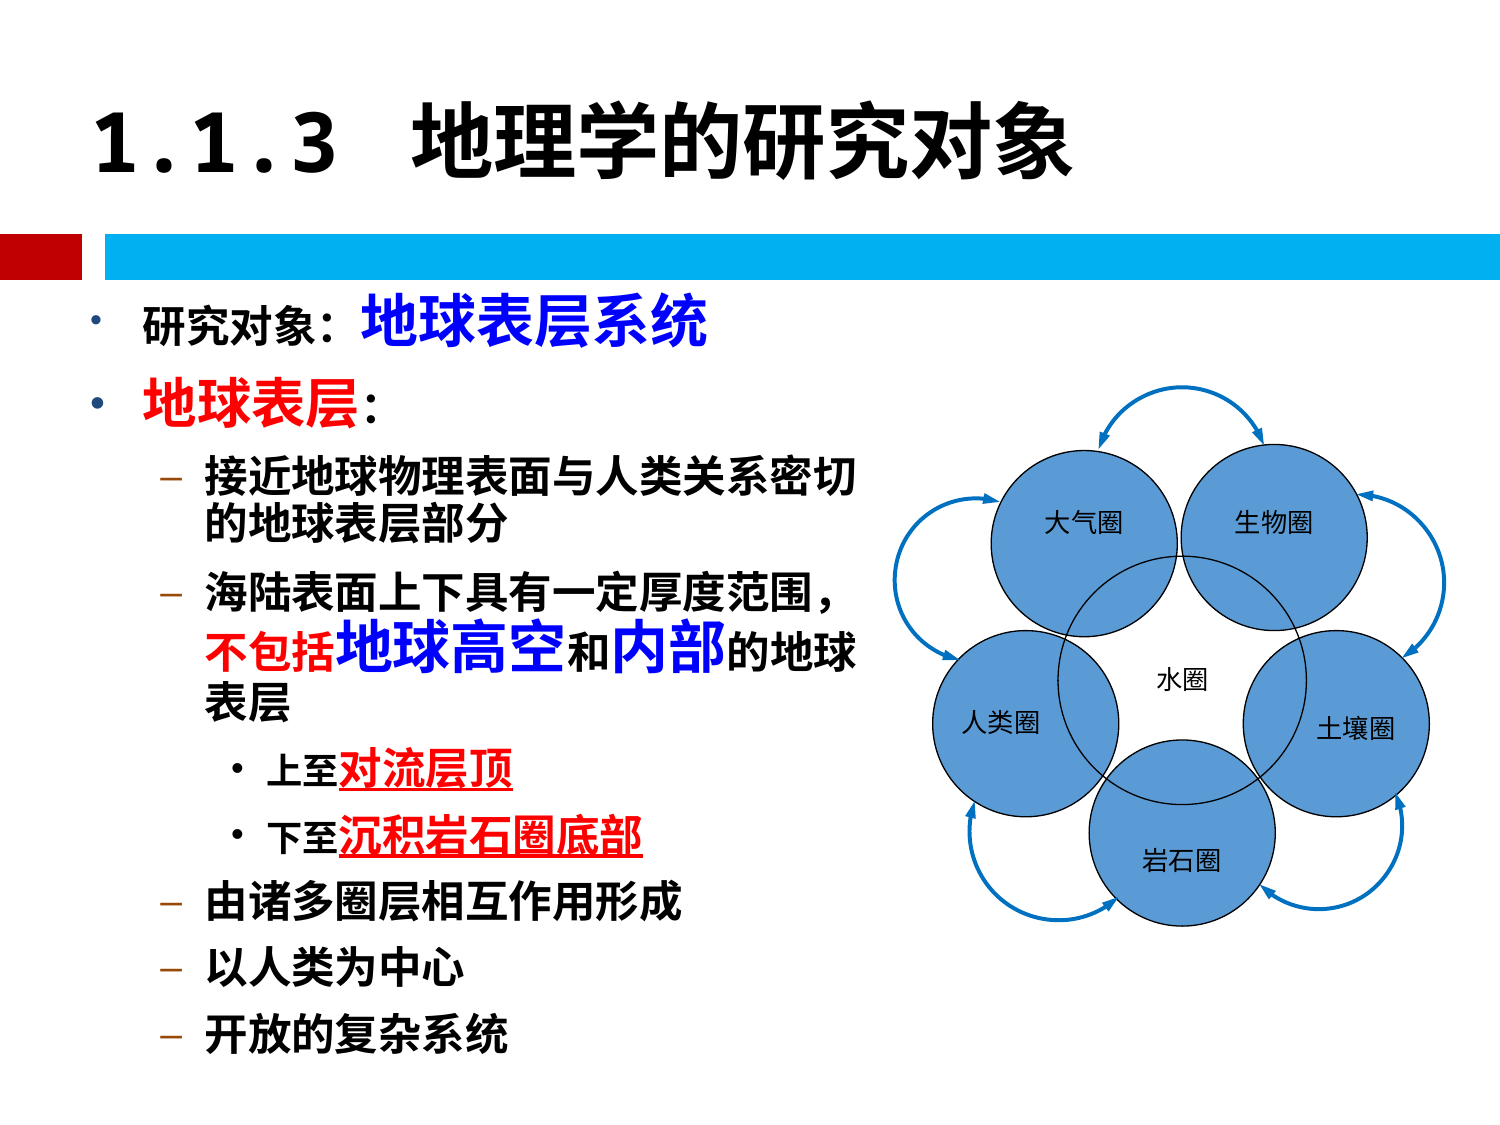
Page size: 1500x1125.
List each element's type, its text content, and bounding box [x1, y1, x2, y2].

picture [891, 384, 1454, 929]
list 研究对象：地球表层系统 地球表层： 接近地球物理表面与人类关系密切的地球表层部分 海陆表面上下具有一定厚度范围，不包括地球高空和内部的地球表层 上至对流层顶 下至沉积岩石圈底部 由诸多圈层相互作用形成 以人类为中心 开放的复杂系统 [74, 284, 892, 1071]
title 1.1.3 地理学的研究对象 [74, 44, 1426, 233]
